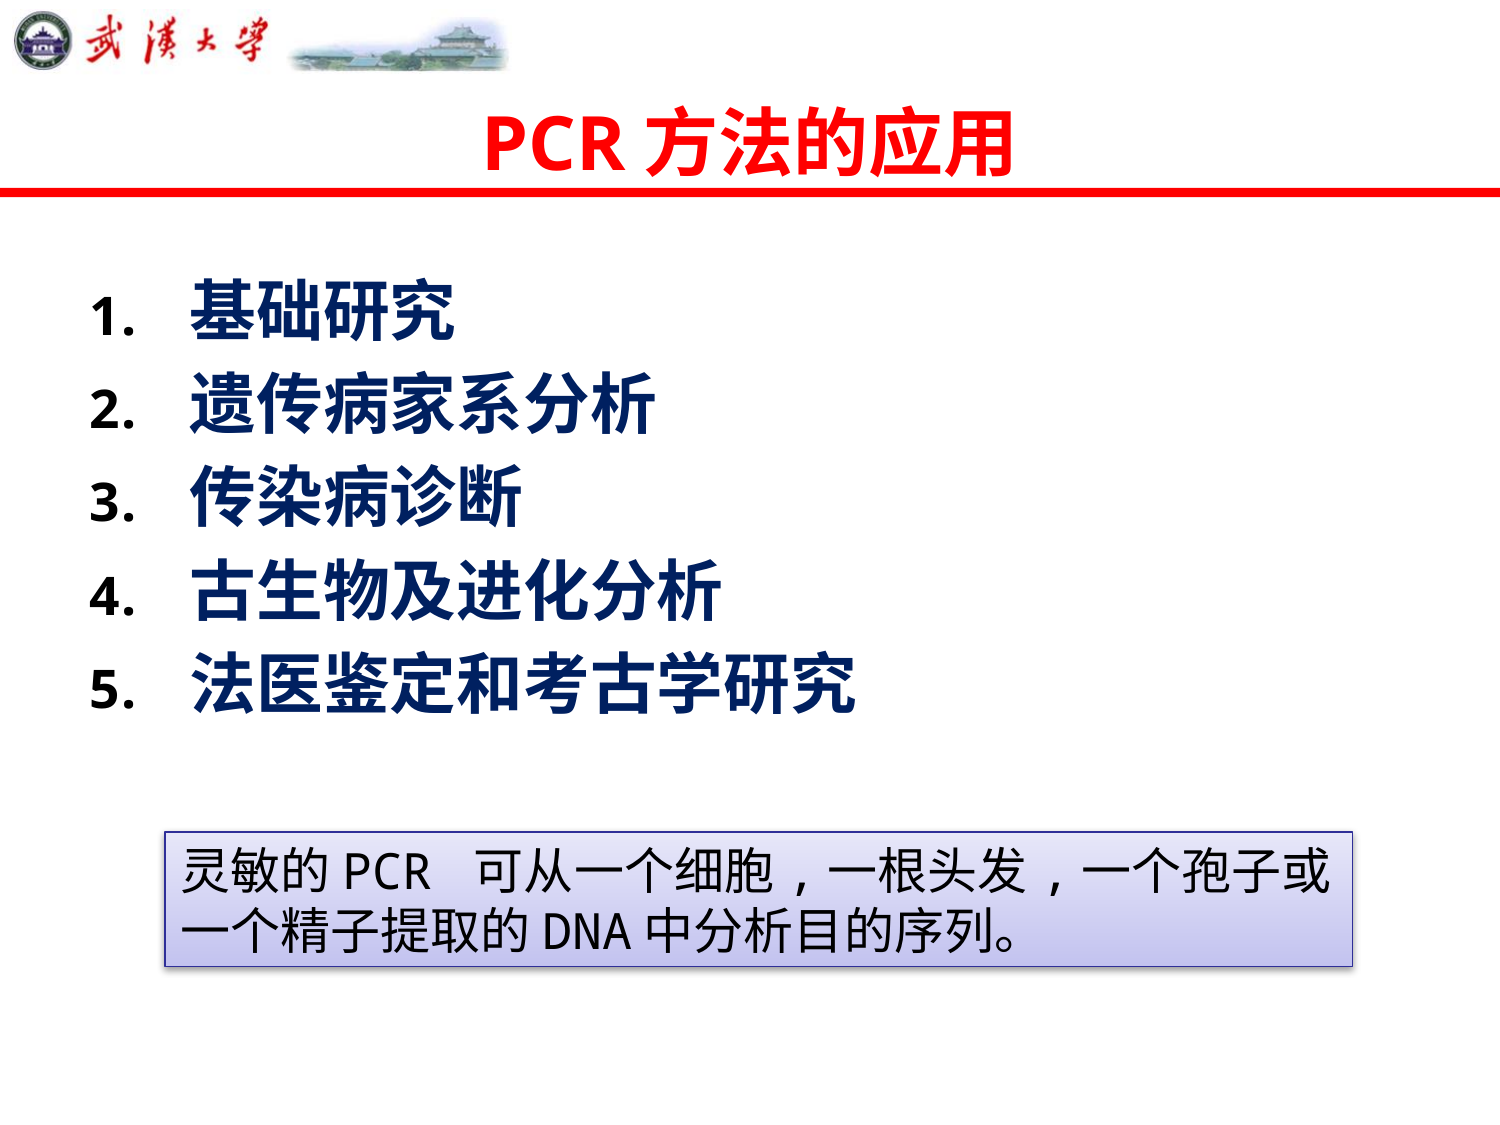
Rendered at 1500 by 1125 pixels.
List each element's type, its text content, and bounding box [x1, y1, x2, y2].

text_box 灵敏的PCR 可从一个细胞,一根头发,一个孢子或一个精子提取的DNA中分析目的序列。 [164, 831, 1353, 967]
picture [12, 9, 513, 75]
title PCR方法的应用 [74, 46, 1426, 235]
list 基础研究 遗传病家系分析 传染病诊断 古生物及进化分析 法医鉴定和考古学研究 [74, 260, 1426, 1004]
